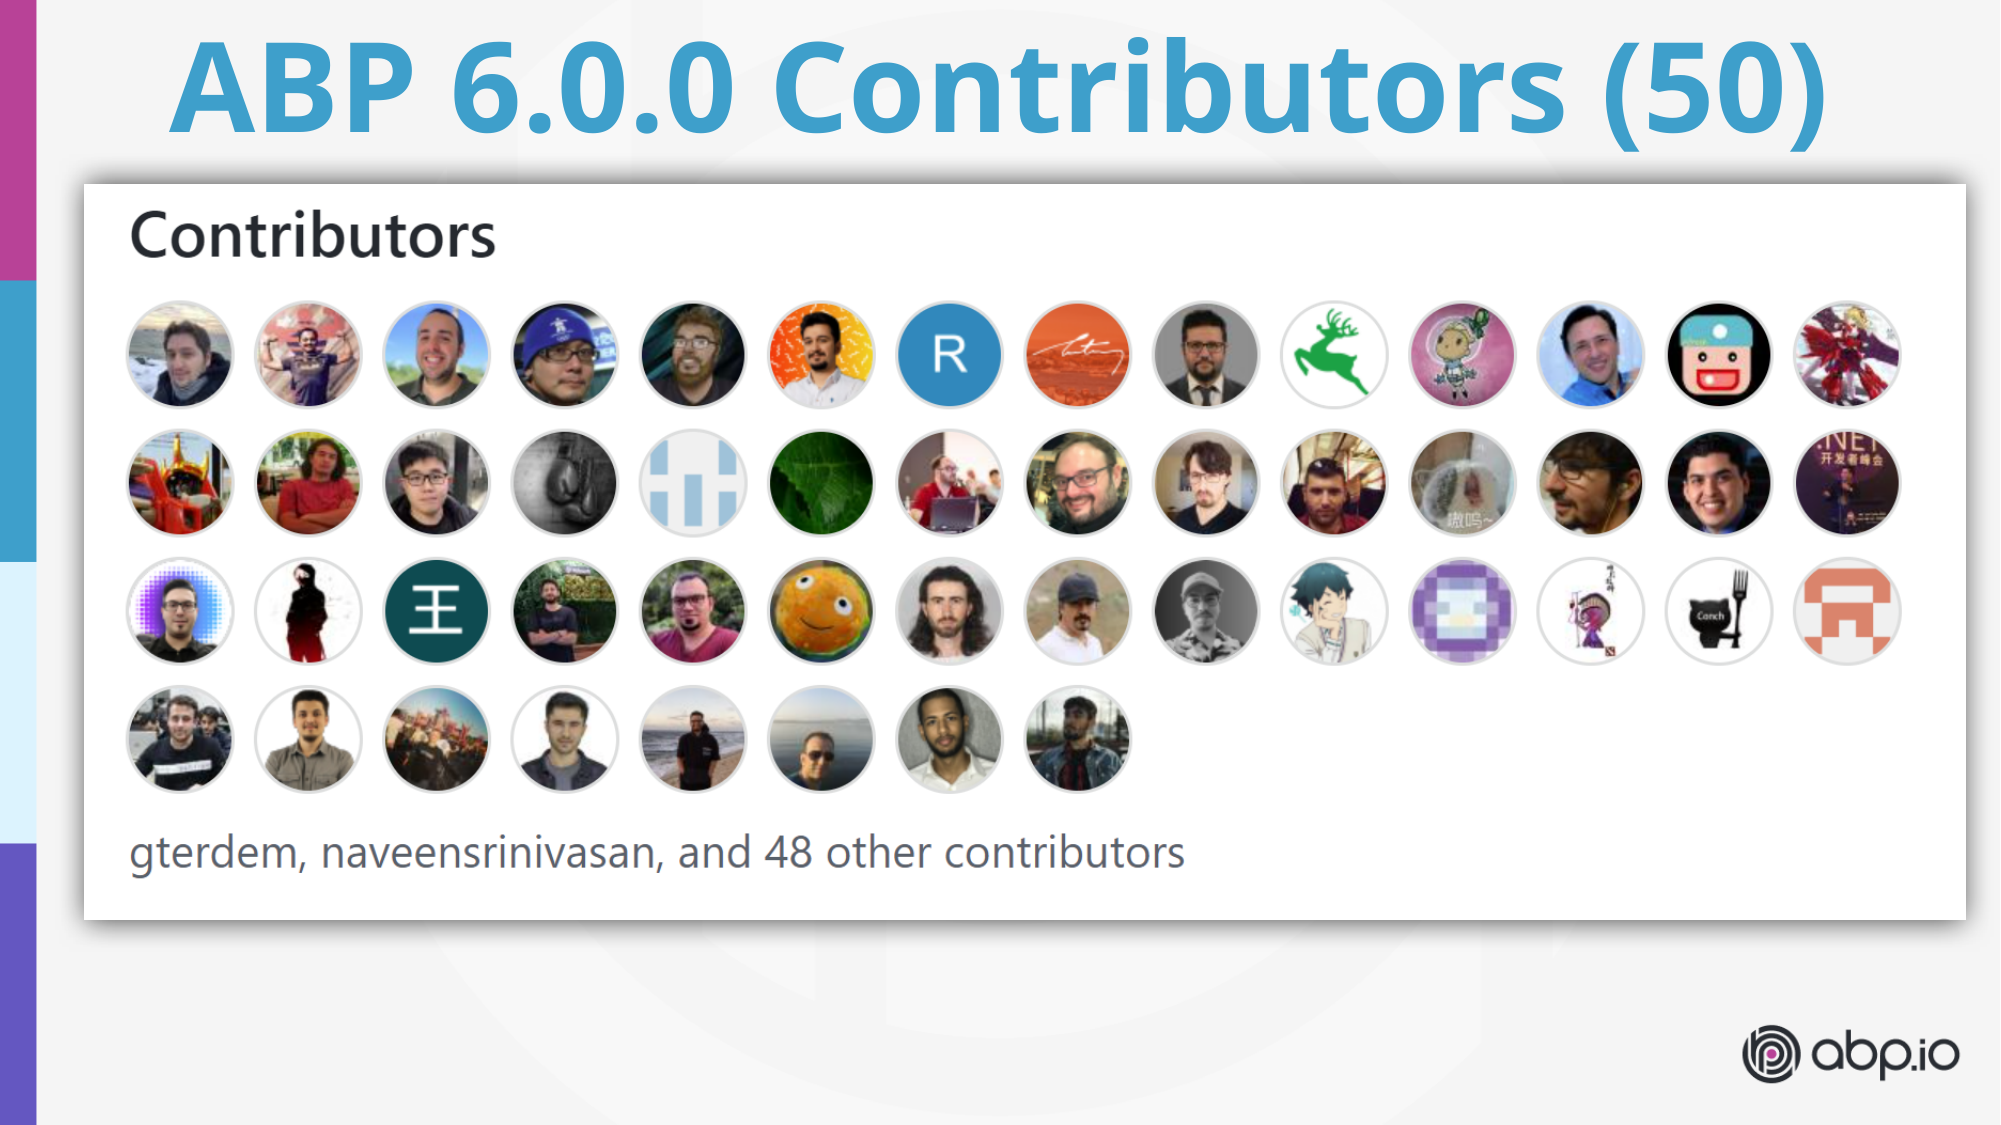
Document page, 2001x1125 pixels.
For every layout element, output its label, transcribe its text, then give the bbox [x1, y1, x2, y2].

picture [0, 0, 2001, 1125]
text_box ABP 6.0.0 Contributors (50) [0, 23, 2000, 142]
